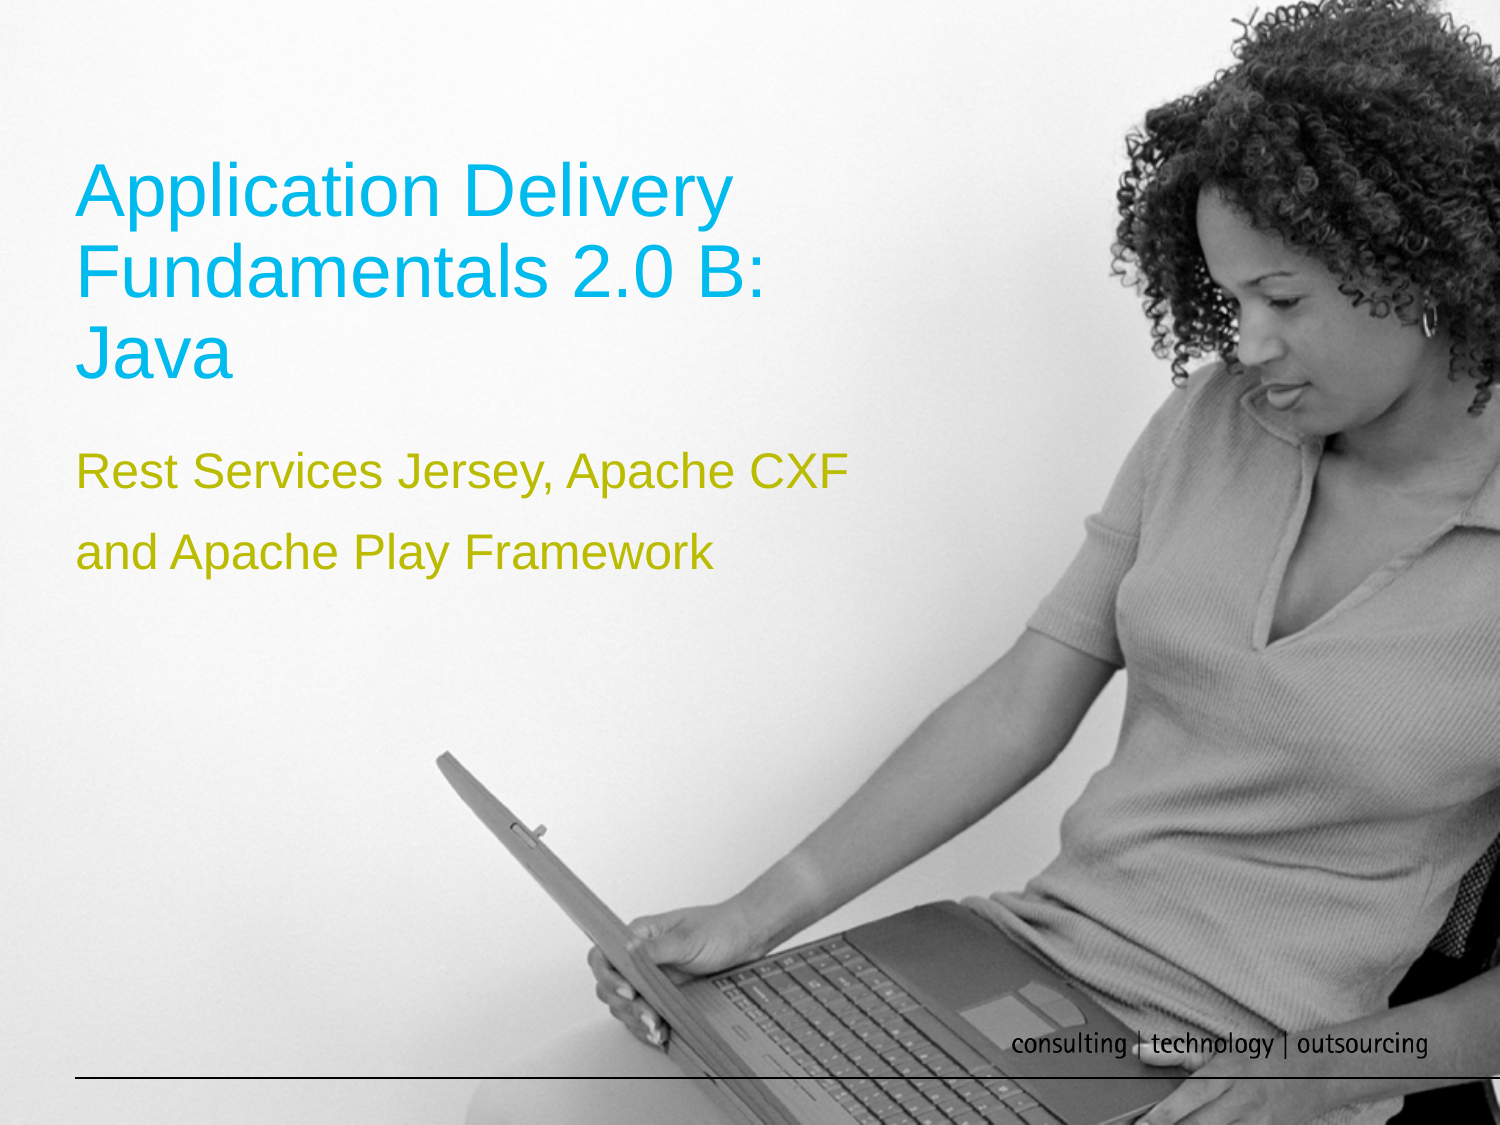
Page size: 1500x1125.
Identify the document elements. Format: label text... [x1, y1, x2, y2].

list Rest Services Jersey, Apache CXF and Apache Play Framework [75, 417, 865, 620]
picture [0, 0, 1500, 1125]
list Application Delivery Fundamentals 2.0 B: Java [75, 89, 865, 394]
